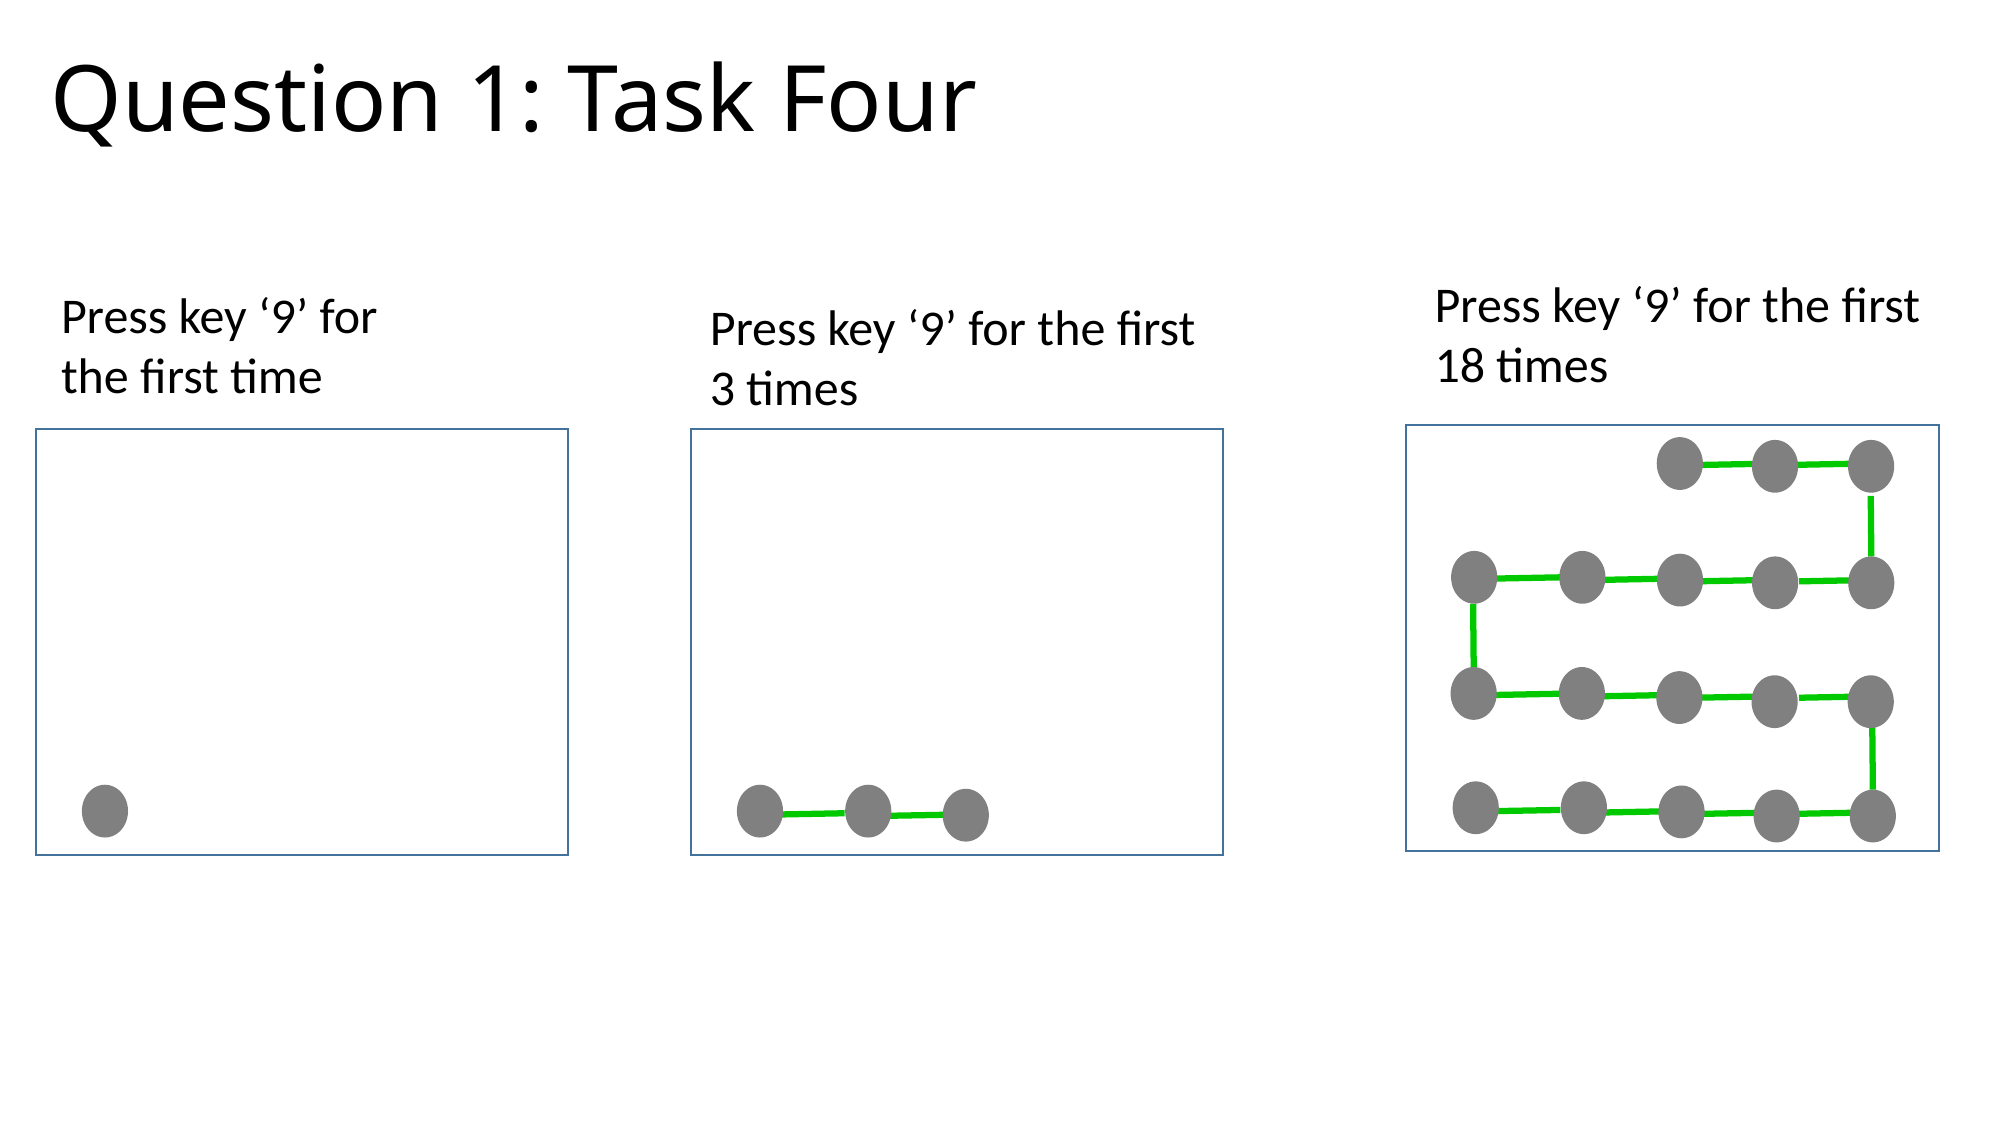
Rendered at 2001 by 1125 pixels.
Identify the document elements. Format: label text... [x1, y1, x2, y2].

text_box [1750, 438, 1800, 494]
text_box [1655, 670, 1704, 725]
text_box [1847, 555, 1896, 611]
text_box [1559, 780, 1609, 836]
text_box [1848, 788, 1897, 844]
text_box [1751, 555, 1800, 611]
text_box [941, 787, 990, 843]
text_box [1846, 674, 1895, 730]
text_box Press key ‘9’ for the first time [46, 276, 440, 412]
text_box [80, 783, 130, 839]
text_box [1558, 549, 1607, 605]
text_box [844, 783, 893, 839]
text_box [1557, 665, 1606, 721]
text_box [1405, 424, 1940, 852]
text_box [735, 783, 785, 839]
text_box [1450, 549, 1499, 605]
title Question 1: Task Four [35, 0, 1761, 211]
text_box [690, 428, 1224, 856]
text_box [1750, 674, 1799, 730]
text_box [1449, 666, 1498, 721]
text_box [1655, 552, 1705, 608]
text_box [1655, 436, 1704, 491]
text_box Press key ‘9’ for the first 3 times [695, 288, 1224, 423]
text_box Press key ‘9’ for the first 18 times [1419, 265, 1939, 401]
text_box [1657, 784, 1706, 840]
text_box [35, 428, 569, 856]
text_box [1752, 788, 1801, 844]
text_box [1846, 438, 1896, 494]
text_box [1451, 780, 1500, 836]
